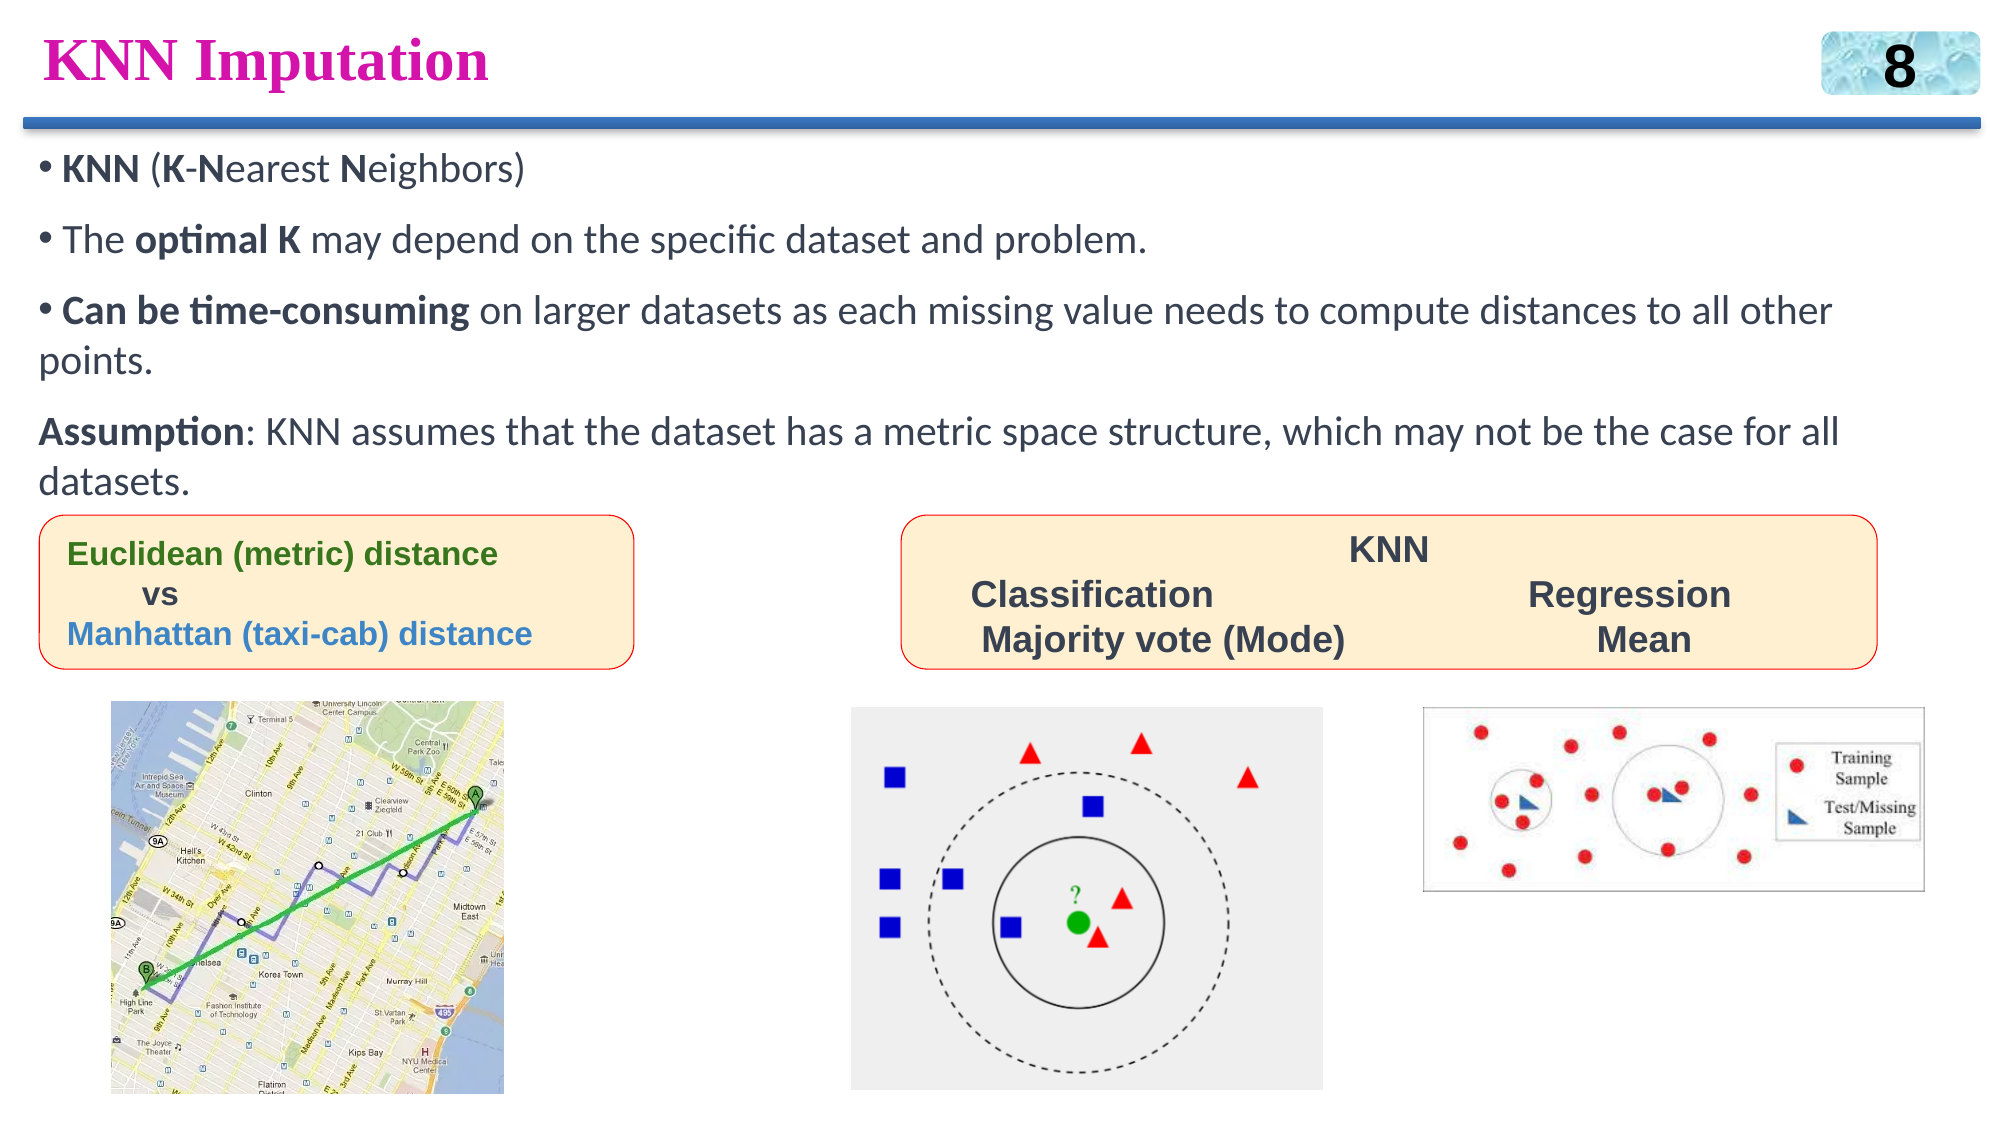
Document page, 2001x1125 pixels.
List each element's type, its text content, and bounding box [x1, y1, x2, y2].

text_box KNN (K-Nearest Neighbors) The optimal K may depend on the specific dataset and problem. Can be time-consuming on larger datasets as each missing value needs to compute distances to all other points. Assumption: KNN assumes that the dataset has a metric space structure, which may not be the case for all datasets. [23, 133, 1947, 512]
text_box Euclidean (metric) distance vs Manhattan (taxi-cab) distance [39, 515, 634, 670]
text_box KNN Classification Regression Majority vote (Mode) Mean [901, 515, 1878, 670]
title KNN Imputation [23, 19, 1440, 104]
text_box 8 [1821, 31, 1981, 95]
text_box [23, 117, 1981, 129]
picture [111, 701, 504, 1094]
picture [851, 707, 1323, 1090]
picture [1423, 707, 1925, 892]
